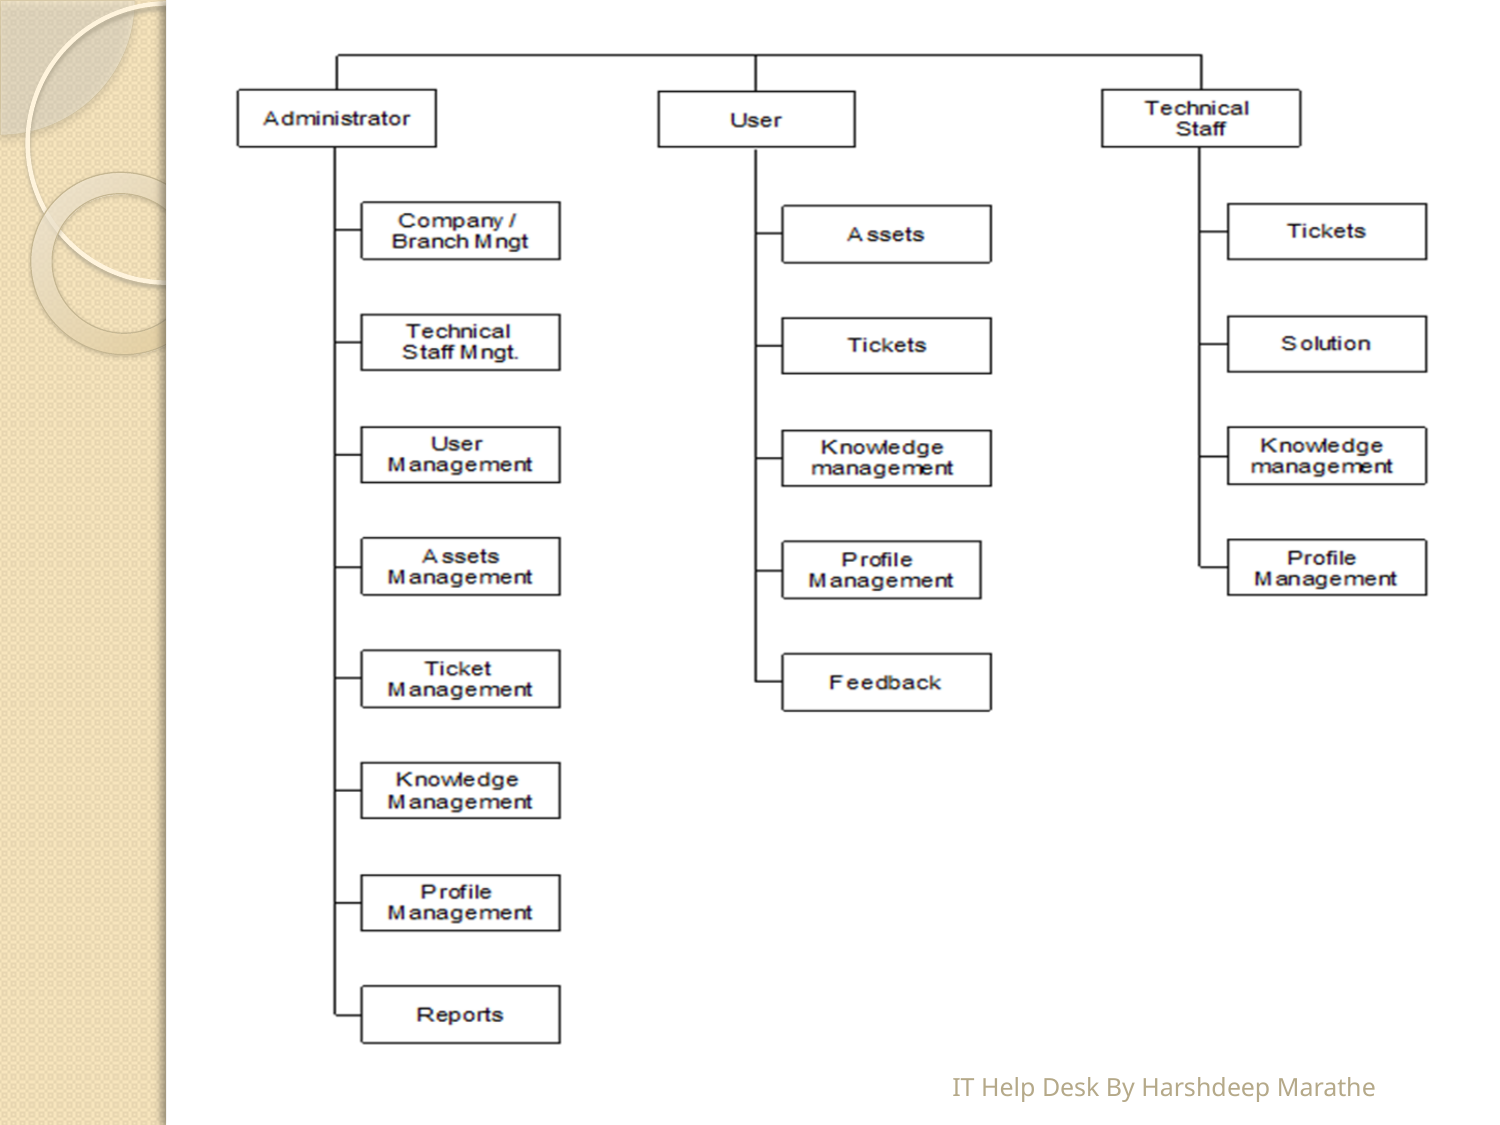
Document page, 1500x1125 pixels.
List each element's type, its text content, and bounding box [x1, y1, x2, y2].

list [212, 37, 1451, 1063]
footer IT Help Desk By Harshdeep Marathe [937, 1074, 1413, 1113]
